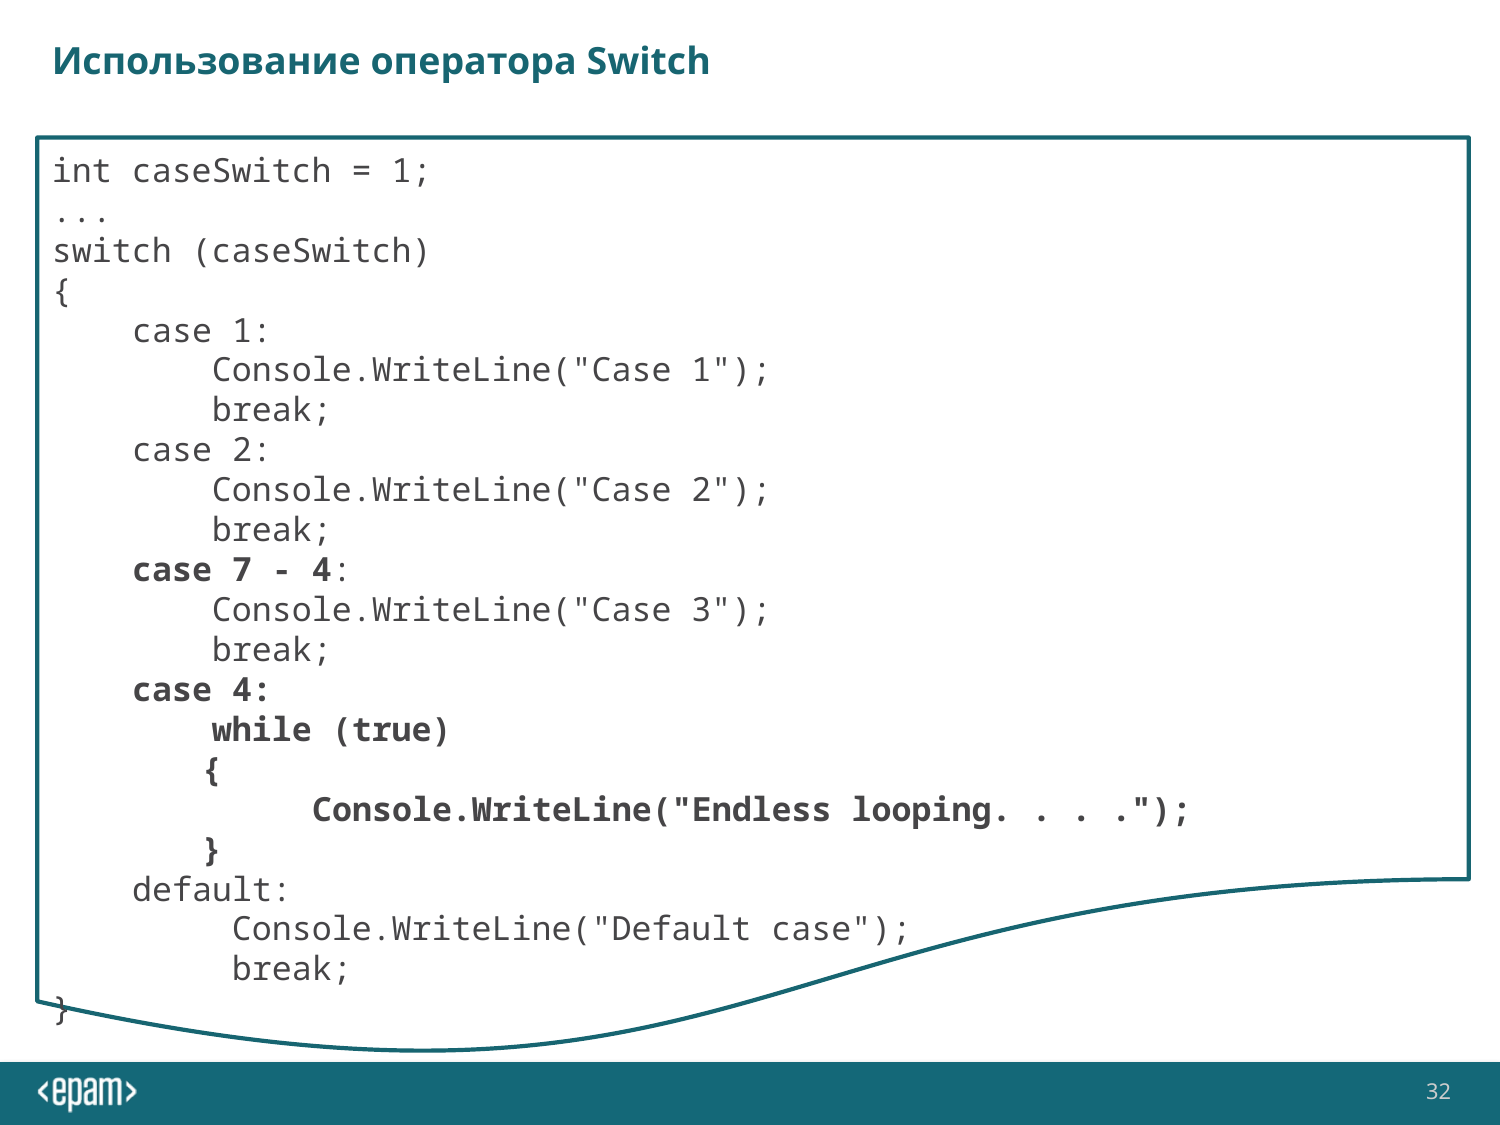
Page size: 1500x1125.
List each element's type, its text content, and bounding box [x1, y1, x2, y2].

title Использование оператора Switch [37, 29, 1469, 90]
picture [37, 1077, 137, 1113]
text_box int caseSwitch = 1; ... switch (caseSwitch) { case 1: Console.WriteLine("Case 1"); break; case 2: Console.WriteLine("Case 2"); break; case 7 - 4: Console.WriteLine("Case 3"); break; case 4: while (true) { Console.WriteLine("Endless looping. . . ."); } default: Console.WriteLine("Default case"); break; } [35, 135, 1471, 1053]
